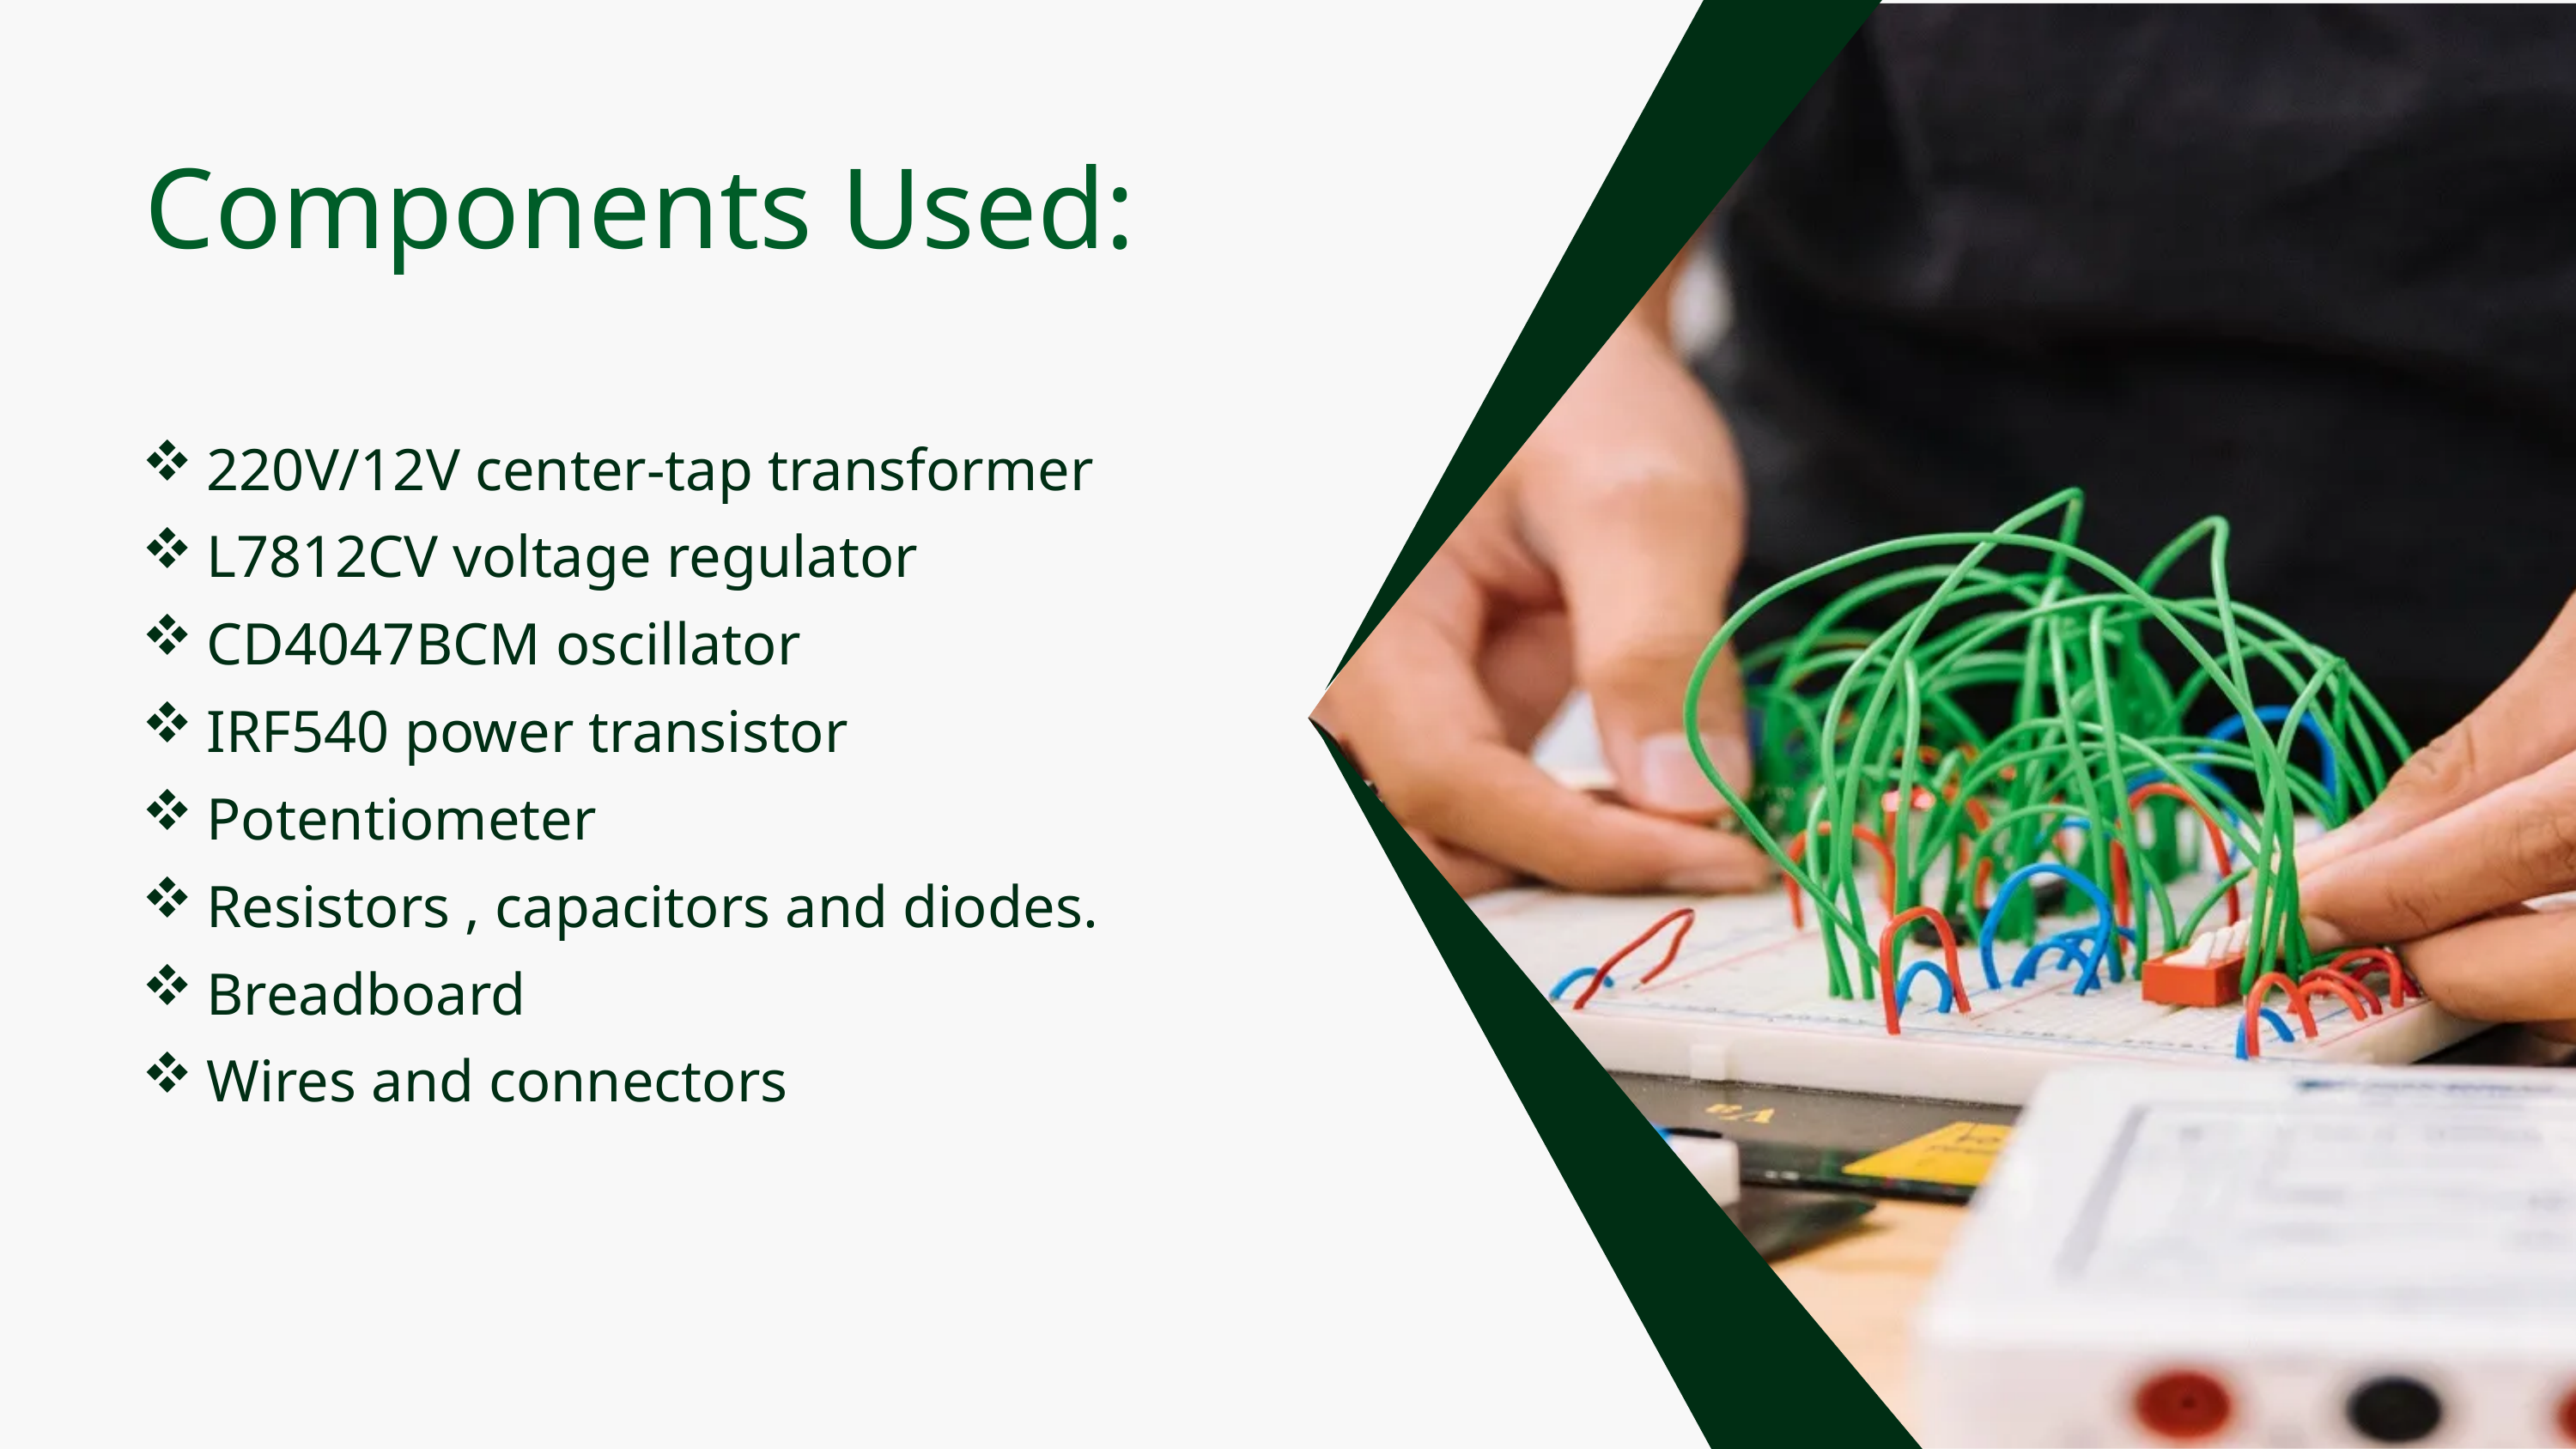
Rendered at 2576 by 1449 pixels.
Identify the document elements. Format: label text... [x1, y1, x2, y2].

text_box Components Used: [144, 137, 1303, 271]
text_box 220V/12V center-tap transformer L7812CV voltage regulator CD4047BCM oscillator IRF540 power transistor Potentiometer Resistors , capacitors and diodes. Breadboard Wires and connectors [88, 414, 1303, 1376]
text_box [1522, 0, 1709, 629]
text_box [1712, 3, 2576, 1449]
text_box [1308, 3, 1517, 1449]
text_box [1504, 629, 1710, 1449]
